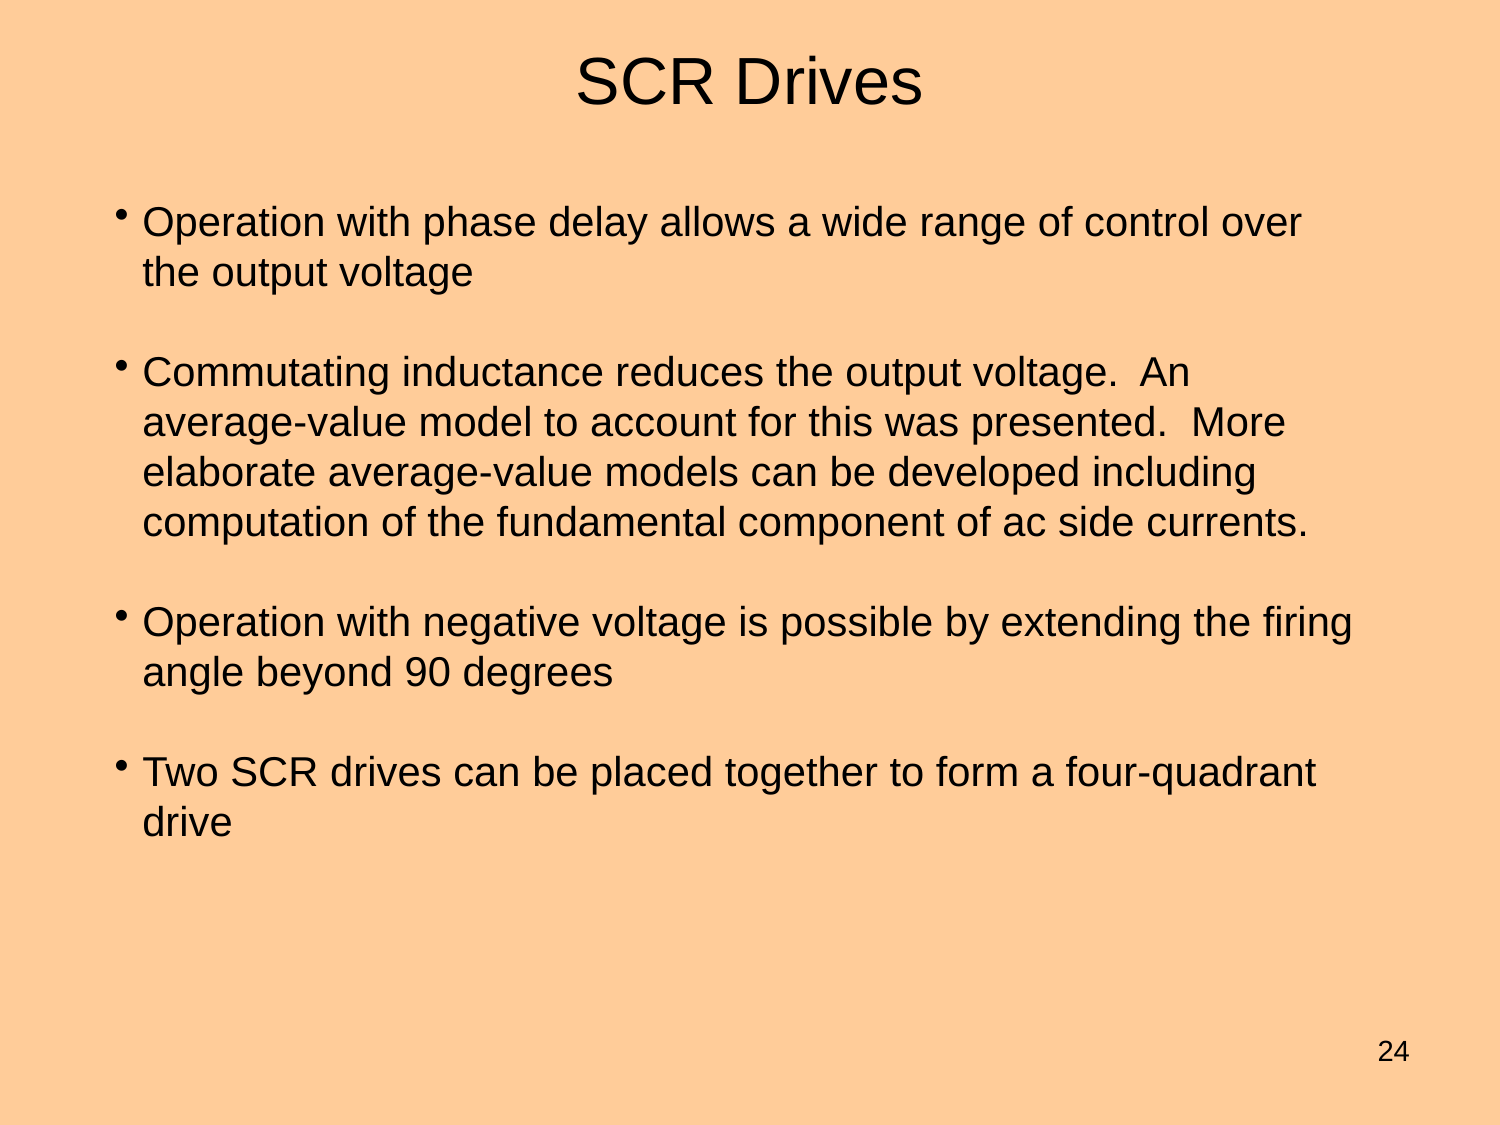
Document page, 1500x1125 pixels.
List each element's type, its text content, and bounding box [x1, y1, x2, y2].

slide_number 24 [1074, 1024, 1426, 1103]
title SCR Drives [74, 24, 1426, 131]
text_box Operation with phase delay allows a wide range of control over the output voltage Commutating inductance reduces the output voltage. An average-value model to account for this was presented. More elaborate average-value models can be developed including computation of the fundamental component of ac side currents. Operation with negative voltage is possible by extending the firing angle beyond 90 degrees Two SCR drives can be placed together to form a four-quadrant drive [99, 187, 1378, 853]
